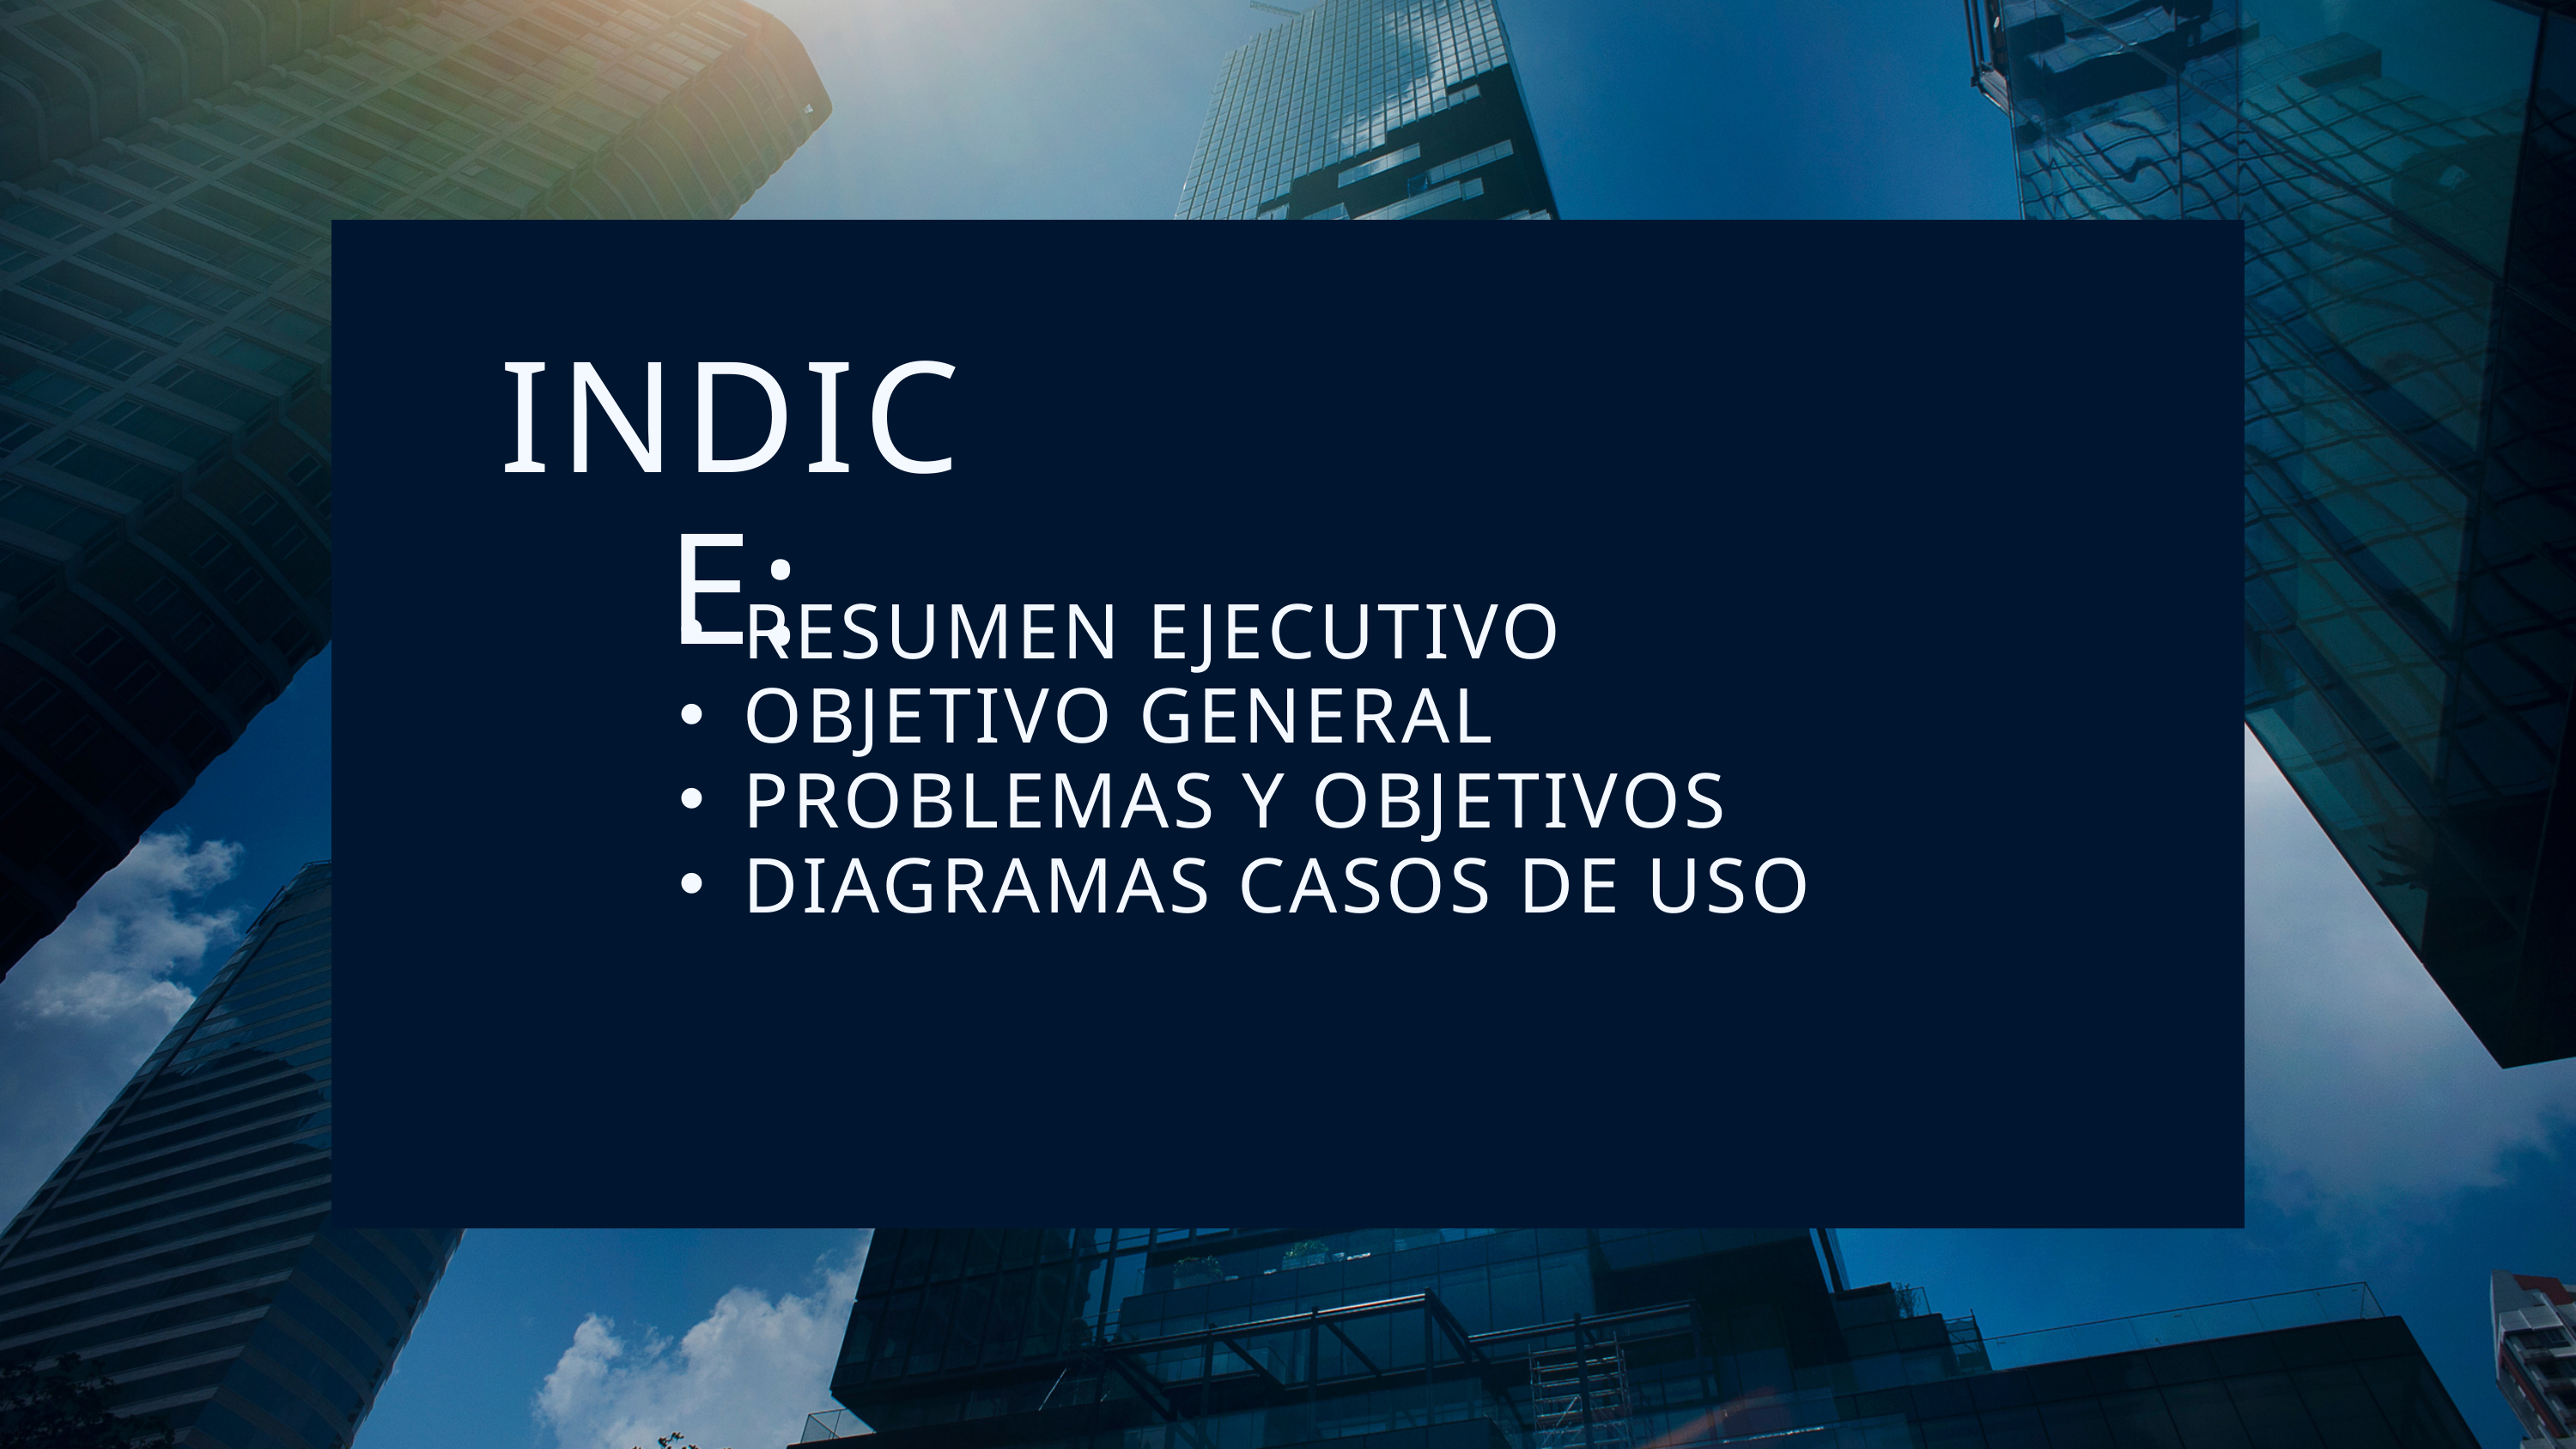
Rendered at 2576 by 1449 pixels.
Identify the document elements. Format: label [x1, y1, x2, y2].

text_box [0, 0, 2576, 1449]
text_box [331, 220, 2245, 1229]
